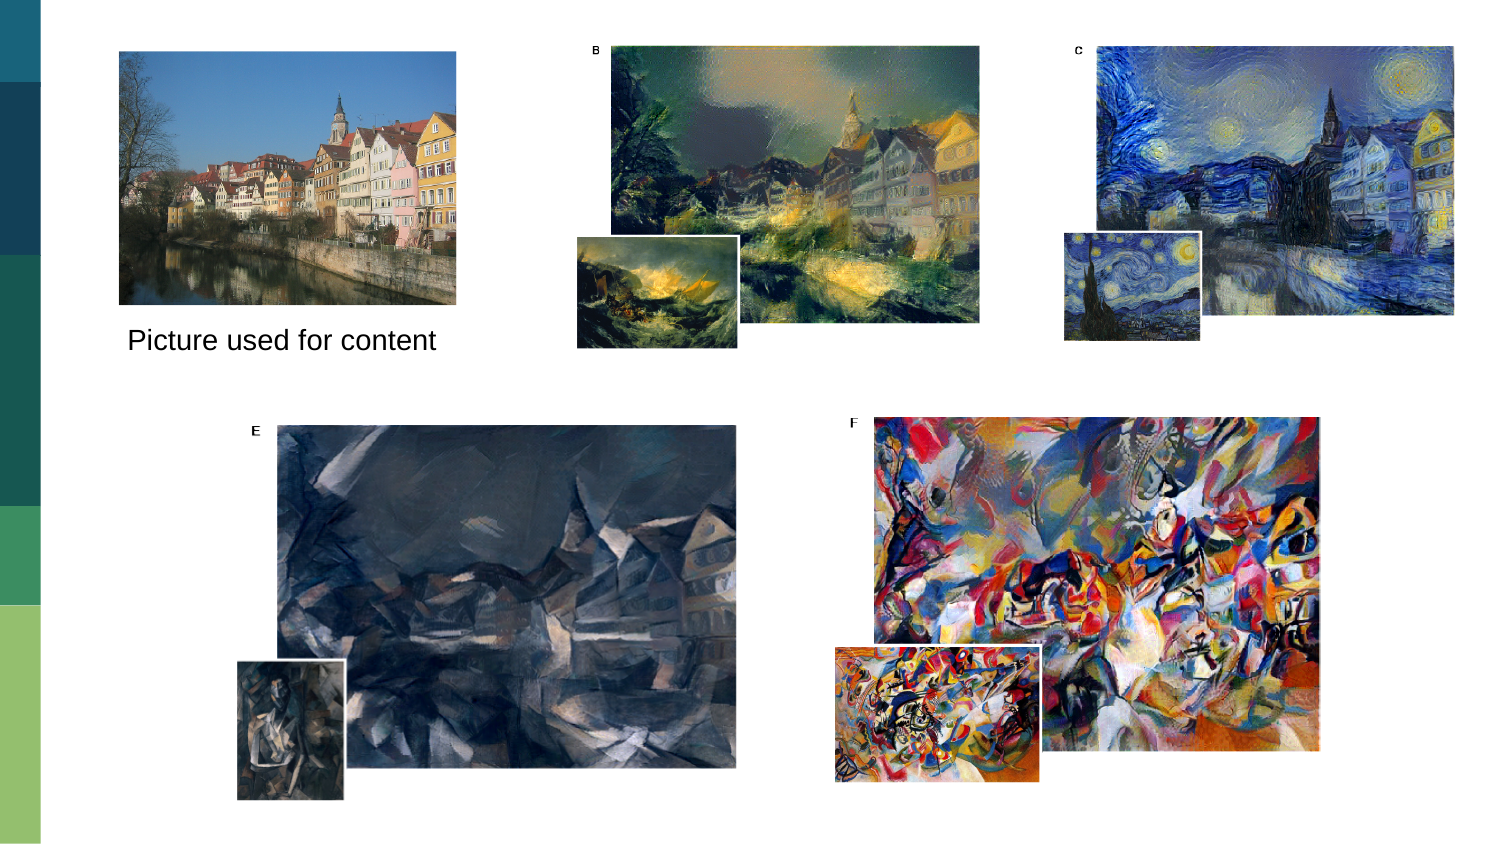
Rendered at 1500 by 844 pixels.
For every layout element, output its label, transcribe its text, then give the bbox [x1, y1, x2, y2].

picture [1056, 43, 1461, 346]
text_box Picture used for content [112, 322, 453, 364]
picture [111, 43, 463, 315]
picture [218, 409, 756, 806]
picture [808, 409, 1353, 793]
picture [560, 43, 999, 354]
